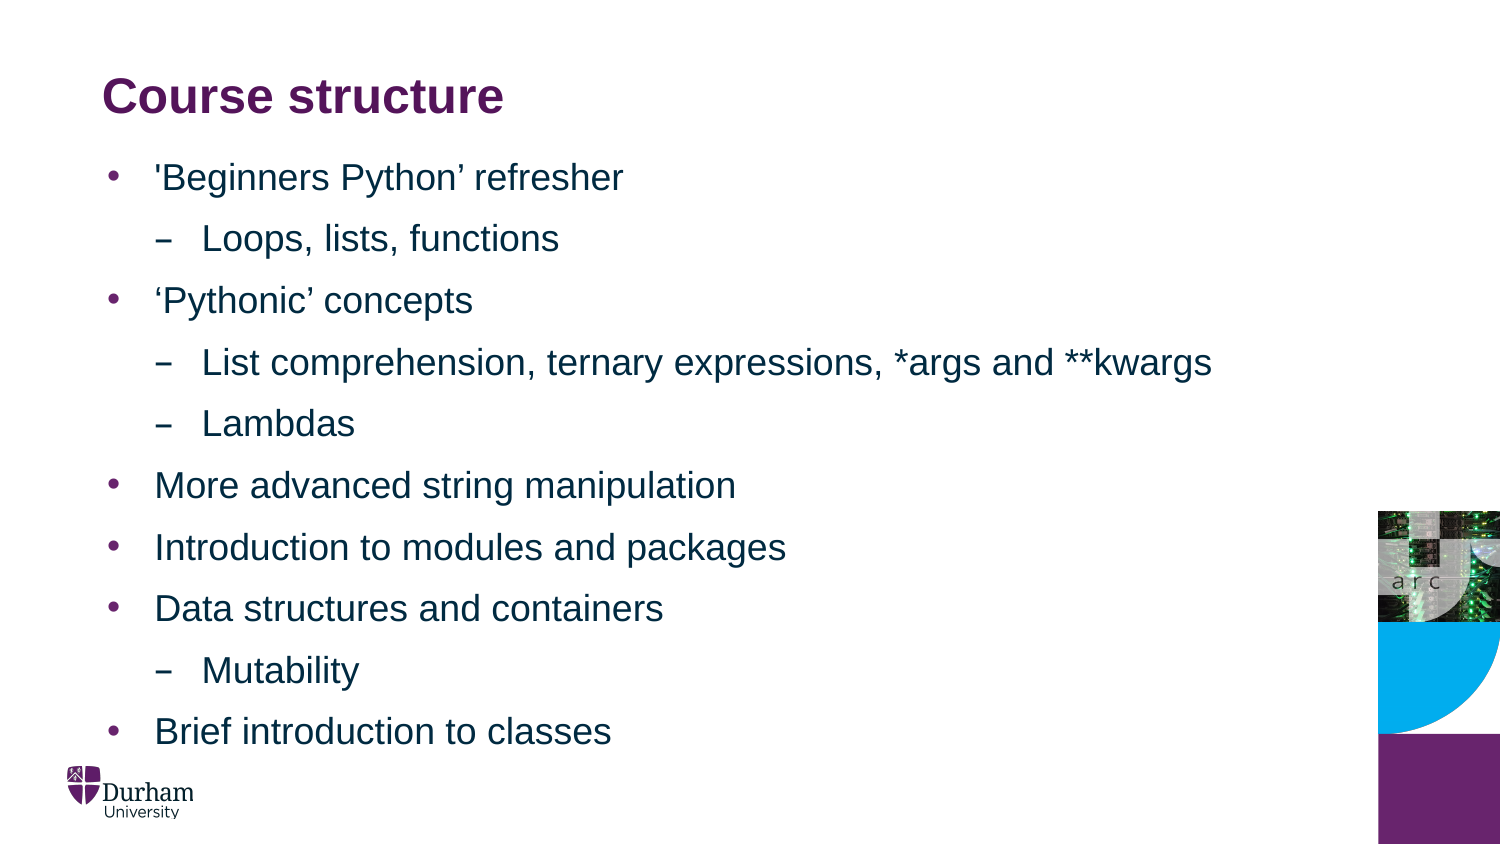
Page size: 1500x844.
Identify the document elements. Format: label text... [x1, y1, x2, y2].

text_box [1378, 511, 1500, 844]
text_box Course structure [101, 63, 1399, 204]
picture [67, 766, 193, 819]
text_box 'Beginners Python’ refresher Loops, lists, functions ‘Pythonic’ concepts List comprehension, ternary expressions, *args and **kwargs Lambdas More advanced string manipulation Introduction to modules and packages Data structures and containers Mutability Brief introduction to classes [107, 152, 1303, 374]
